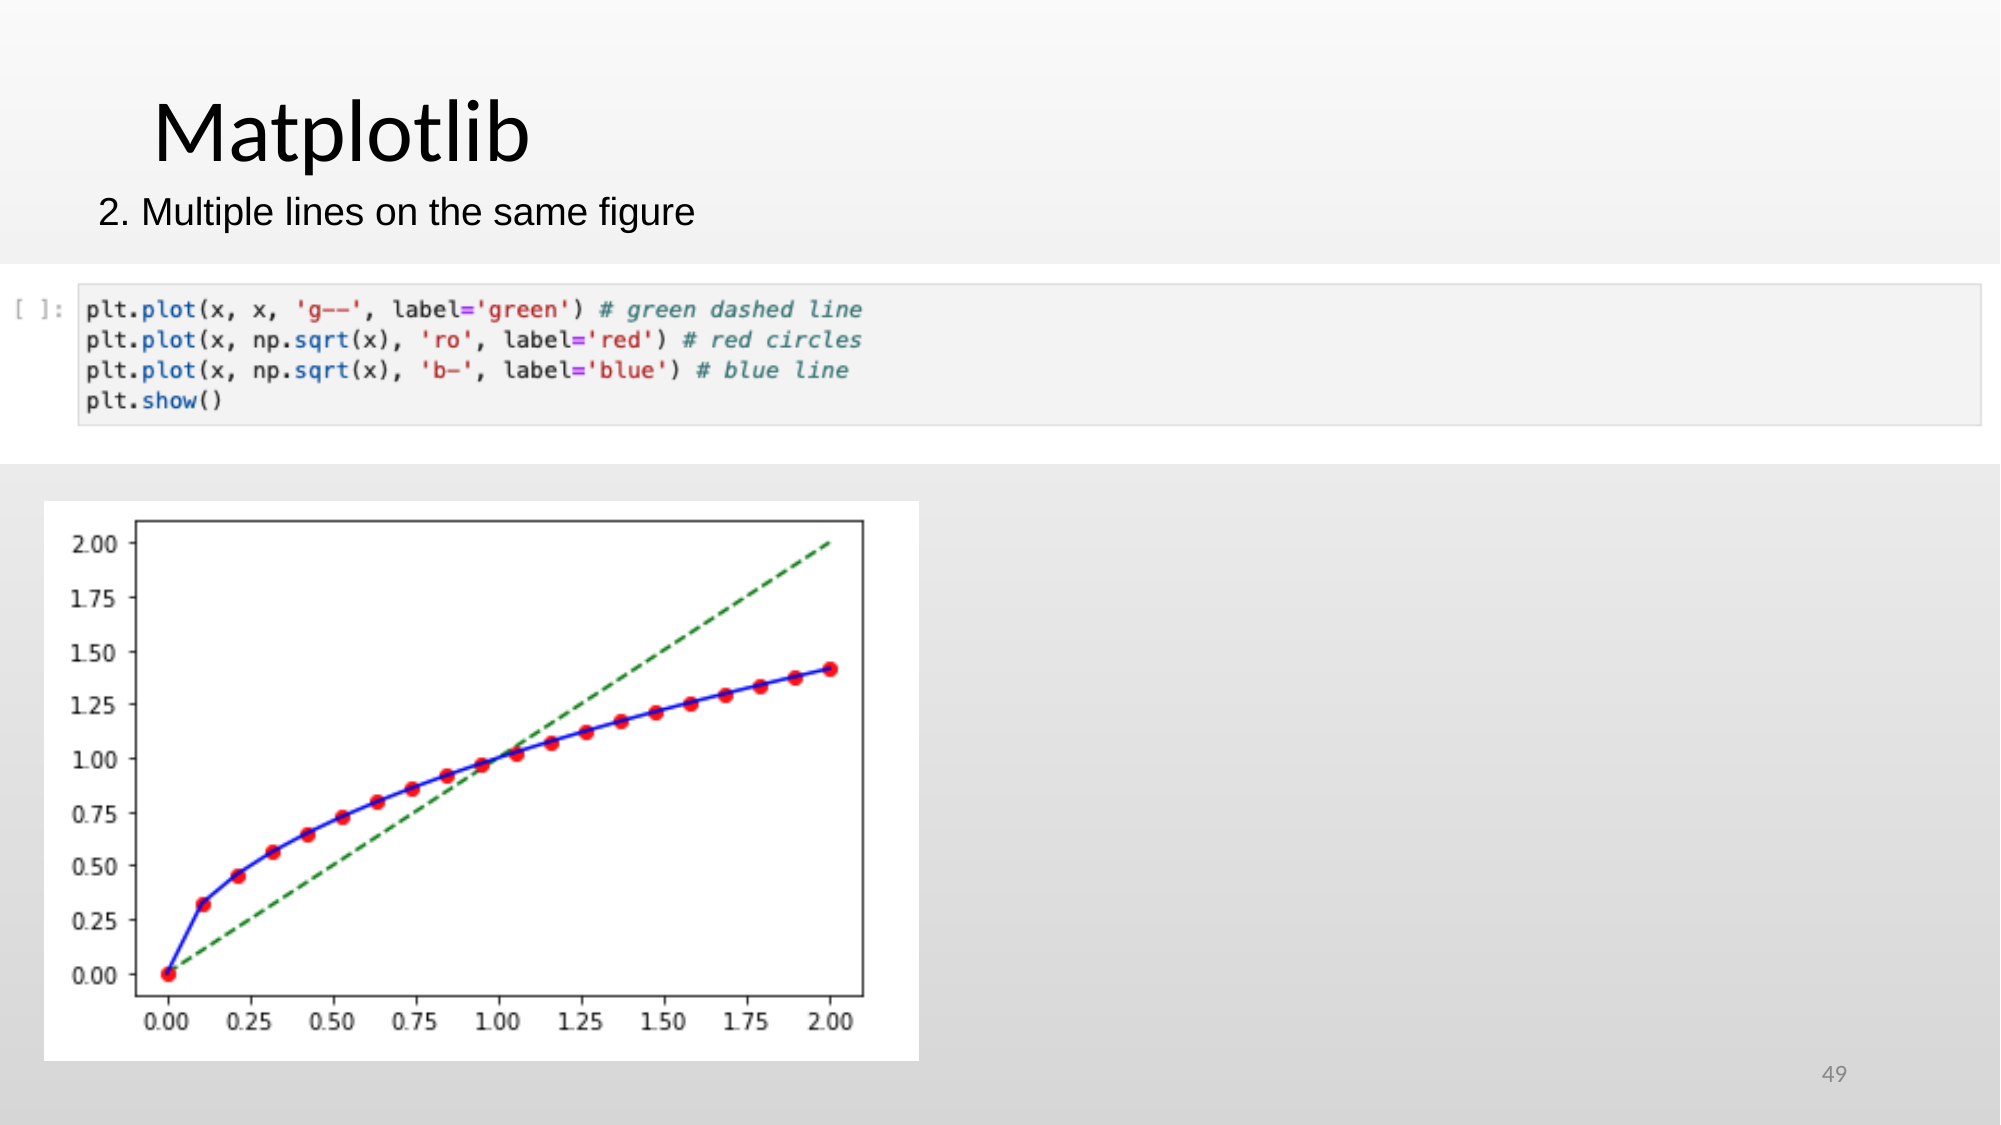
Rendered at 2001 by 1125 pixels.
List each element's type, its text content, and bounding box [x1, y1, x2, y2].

slide_number 49 [1412, 1042, 1863, 1103]
text_box 2. Multiple lines on the same figure [83, 179, 1089, 241]
picture [0, 264, 2000, 464]
title Matplotlib [137, 23, 1863, 242]
picture [43, 501, 919, 1061]
